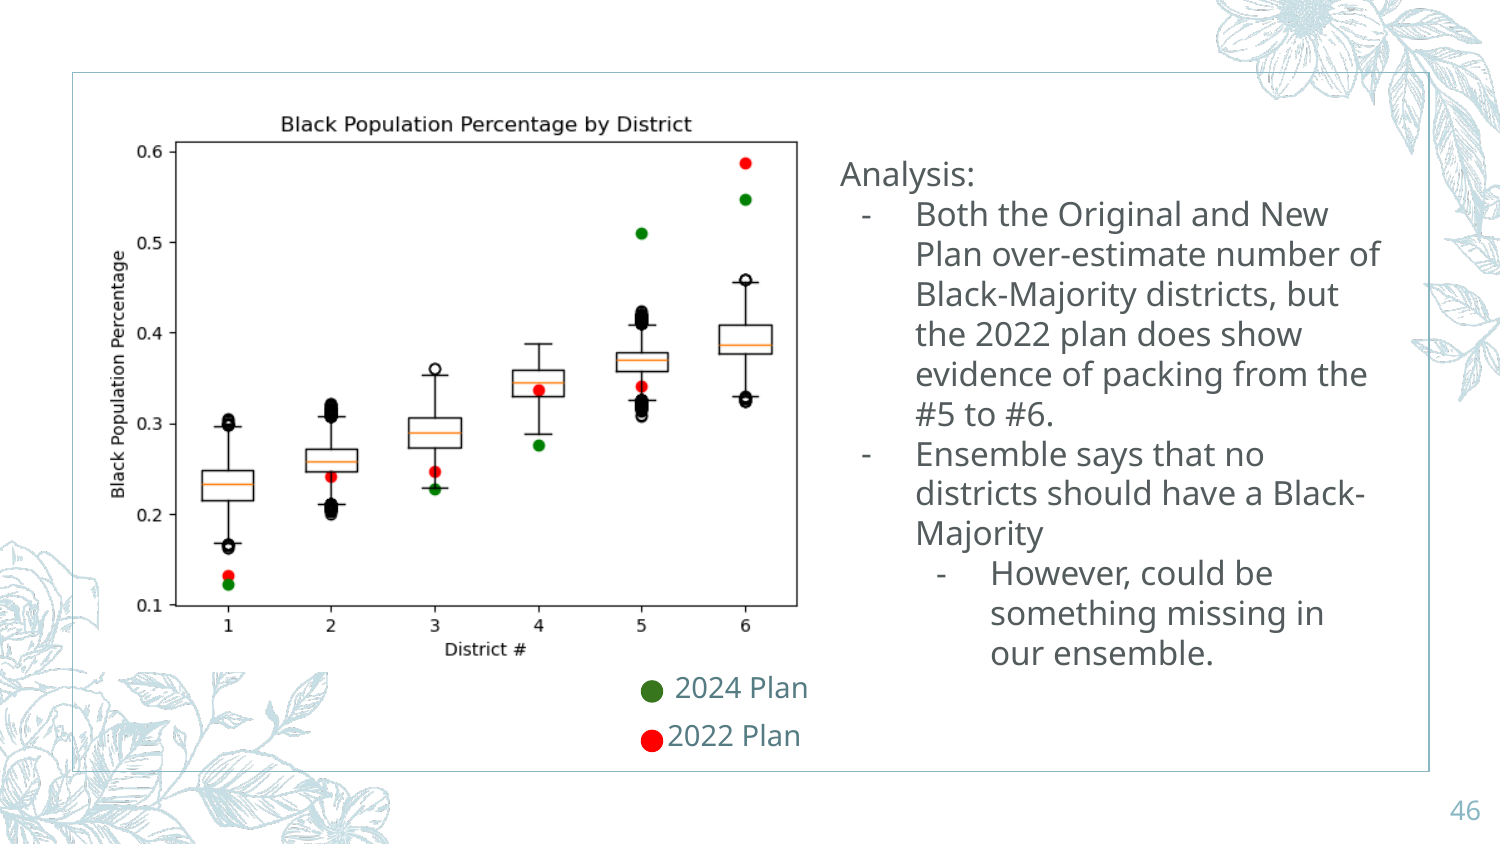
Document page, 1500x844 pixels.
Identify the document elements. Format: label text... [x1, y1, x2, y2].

text_box [641, 680, 663, 702]
text_box Analysis: Both the Original and New Plan over-estimate number of Black-Majority districts, but the 2022 plan does show evidence of packing from the #5 to #6. Ensemble says that no districts should have a Black-Majority However, could be something missing in our ensemble. [825, 138, 1398, 736]
picture [73, 103, 810, 771]
picture [0, 540, 390, 844]
list 2024 Plan 2022 Plan [365, 679, 809, 813]
text_box [641, 730, 663, 752]
slide_number ‹#› [1391, 779, 1482, 844]
picture [1215, 73, 1428, 402]
picture [1215, 0, 1500, 402]
